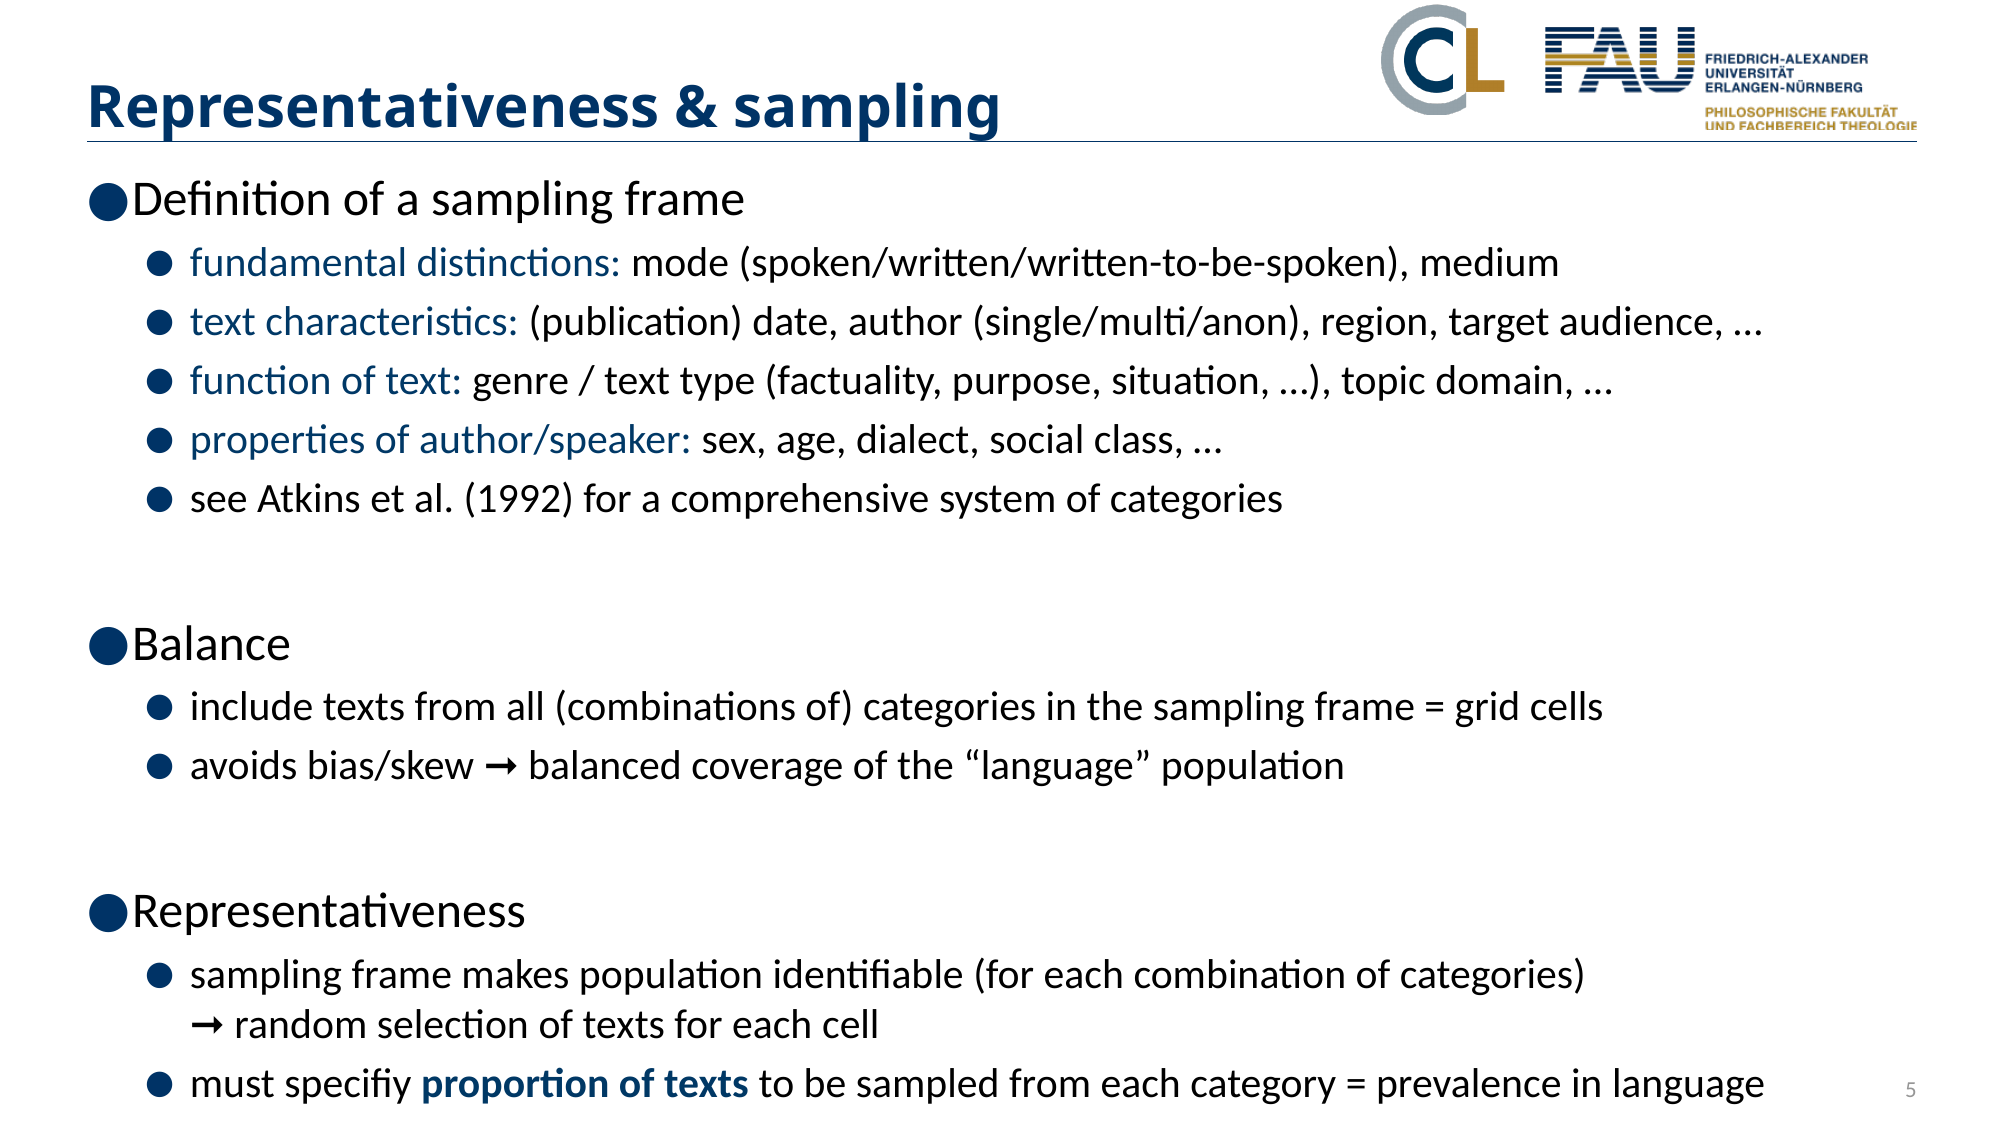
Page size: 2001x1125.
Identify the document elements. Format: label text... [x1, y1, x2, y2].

slide_number 5 [1818, 1051, 1917, 1125]
list Definition of a sampling frame fundamental distinctions: mode (spoken/written/written-to-be-spoken), medium text characteristics: (publication) date, author (single/multi/anon), region, target audience, … function of text: genre / text type (factuality, purpose, situation, …), topic domain, … properties of author/speaker: sex, age, dialect, social class, … see Atkins et al. (1992) for a comprehensive system of categories Balance include texts from all (combinations of) categories in the sampling frame = grid cells avoids bias/skew ➞ balanced coverage of the “language” population Representativeness sampling frame makes population identifiable (for each combination of categories) ➞ random selection of texts for each cell must specifiy proportion of texts to be sampled from each category = prevalence in language [86, 165, 1917, 1052]
title Representativeness & sampling [86, 20, 1354, 139]
